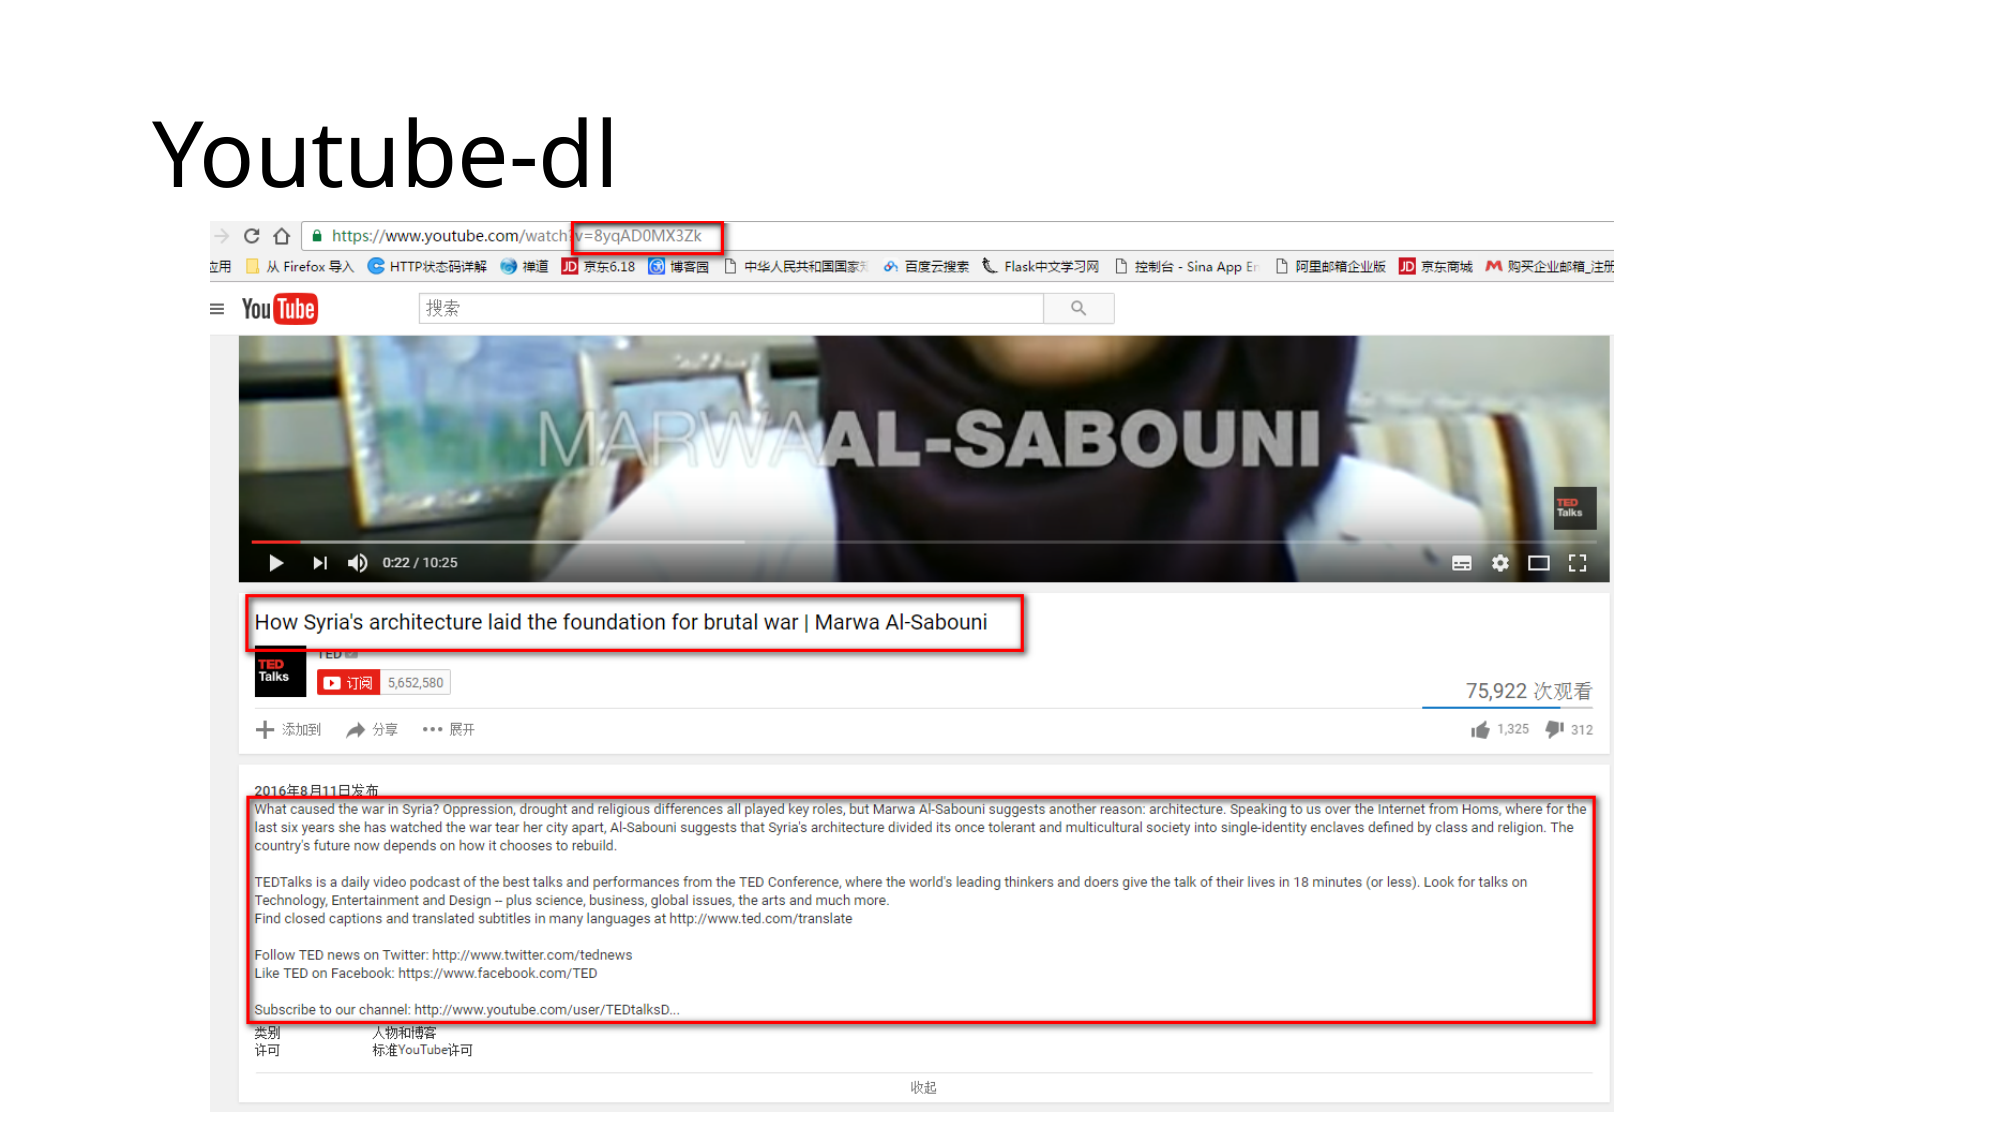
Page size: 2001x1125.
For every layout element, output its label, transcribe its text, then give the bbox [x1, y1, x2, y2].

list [210, 221, 1614, 1112]
title Youtube-dl [137, 49, 1863, 267]
